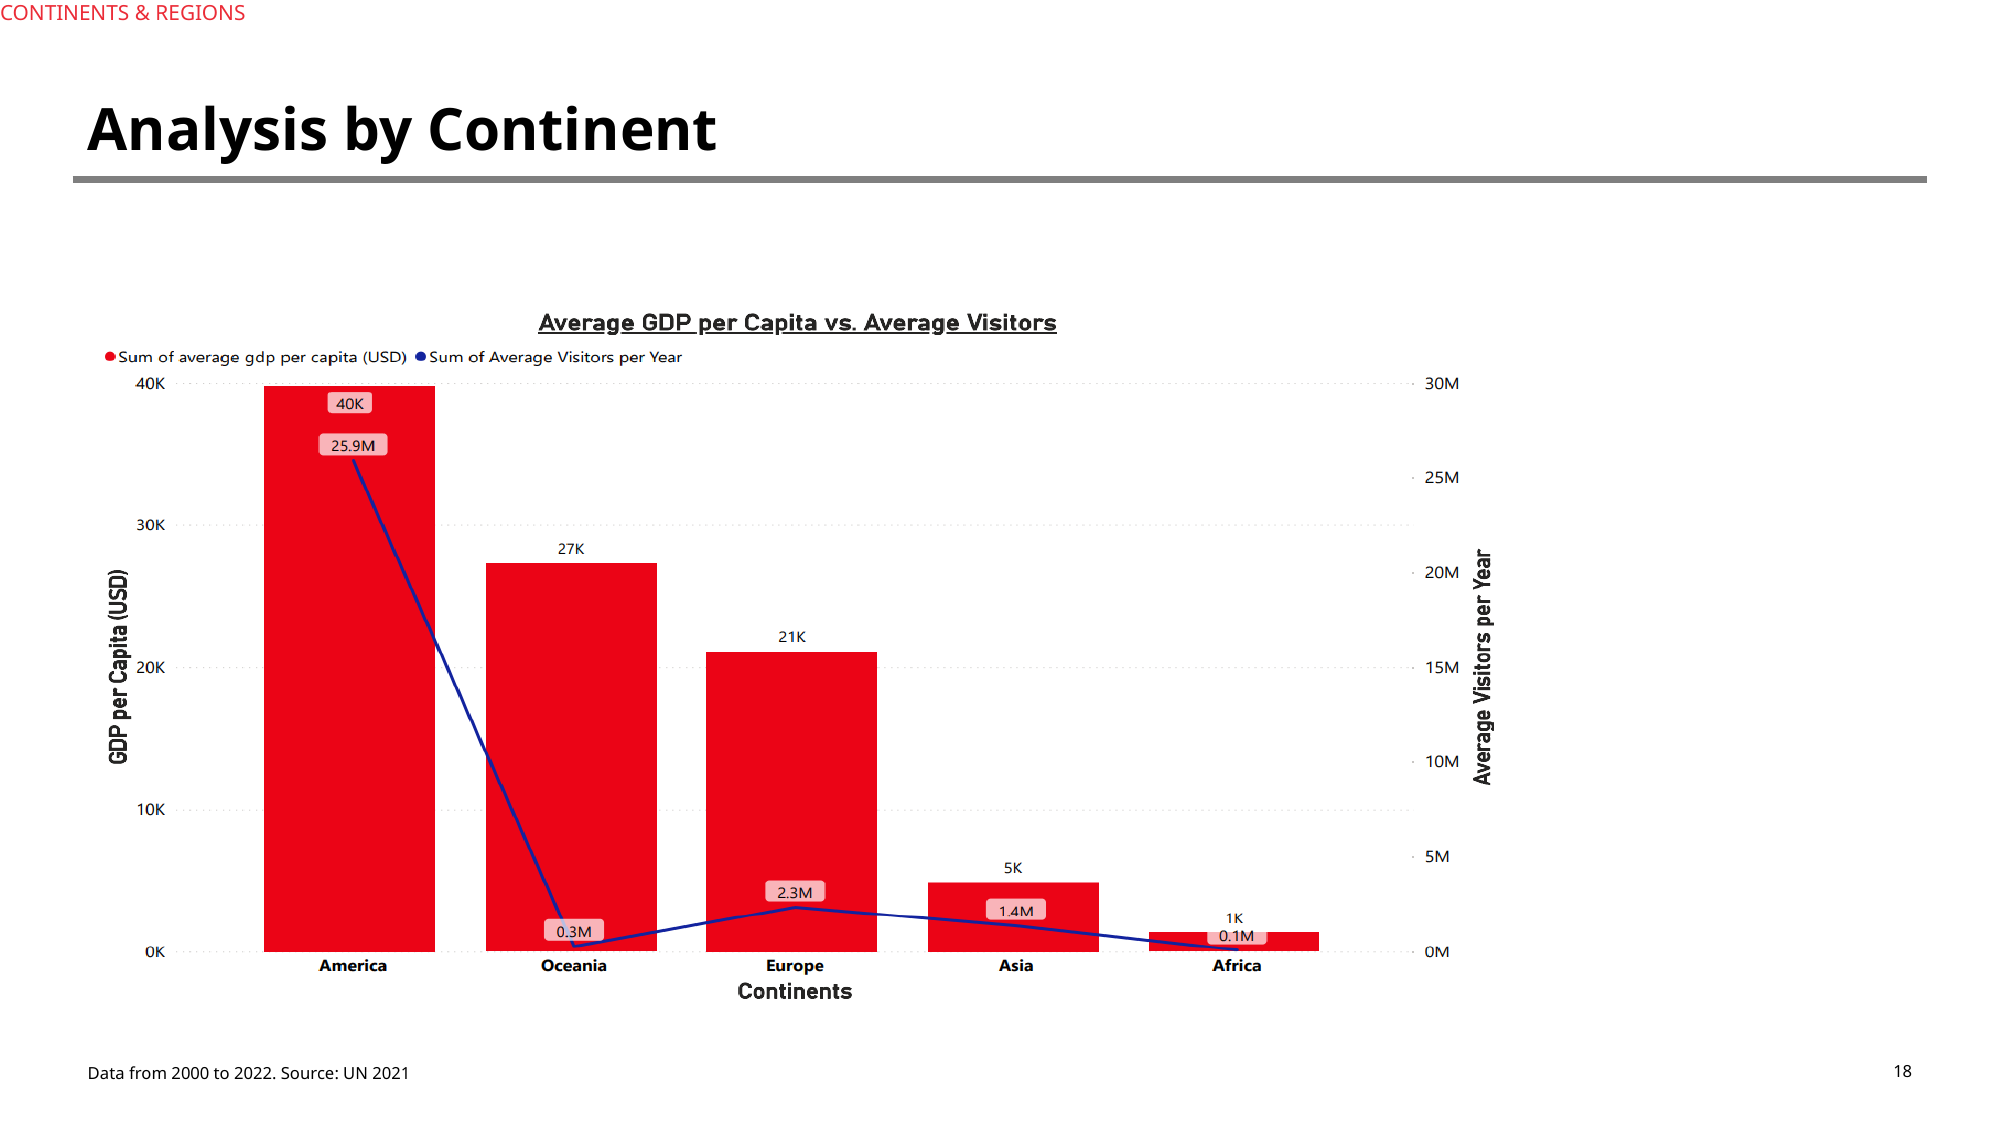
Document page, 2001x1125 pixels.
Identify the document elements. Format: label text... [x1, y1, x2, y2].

list Analysis by Continent [72, 47, 1928, 170]
slide_number 18 [1477, 1054, 1928, 1092]
picture [72, 294, 1516, 1013]
list Continents & Regions [0, 0, 652, 23]
footer Data from 2000 to 2022. Source: UN 2021 [72, 1054, 748, 1092]
